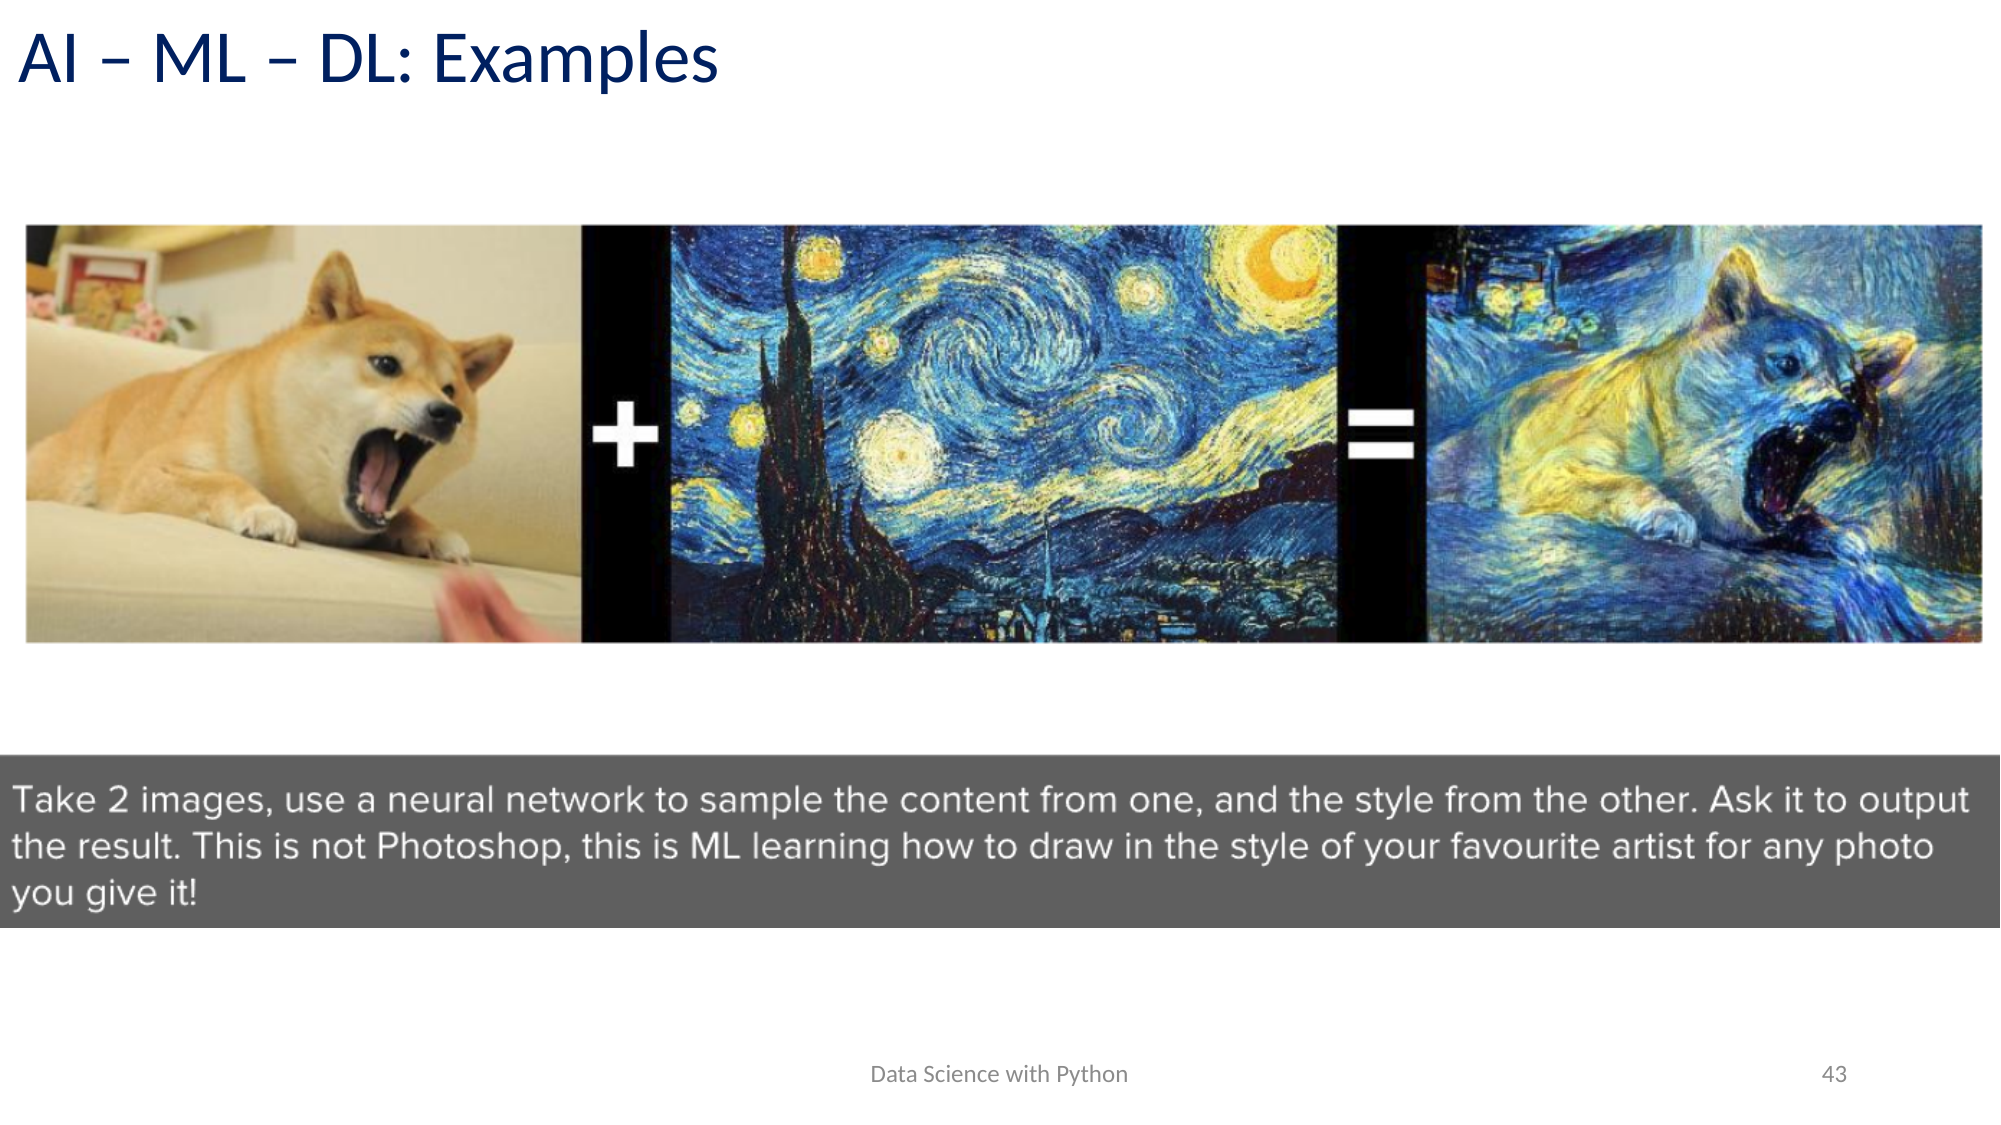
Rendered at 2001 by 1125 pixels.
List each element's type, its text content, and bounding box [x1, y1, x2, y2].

picture [0, 197, 2000, 928]
slide_number 43 [1412, 1042, 1863, 1103]
footer Data Science with Python [662, 1042, 1338, 1103]
text_box AI – ML – DL: Examples [3, 0, 736, 105]
